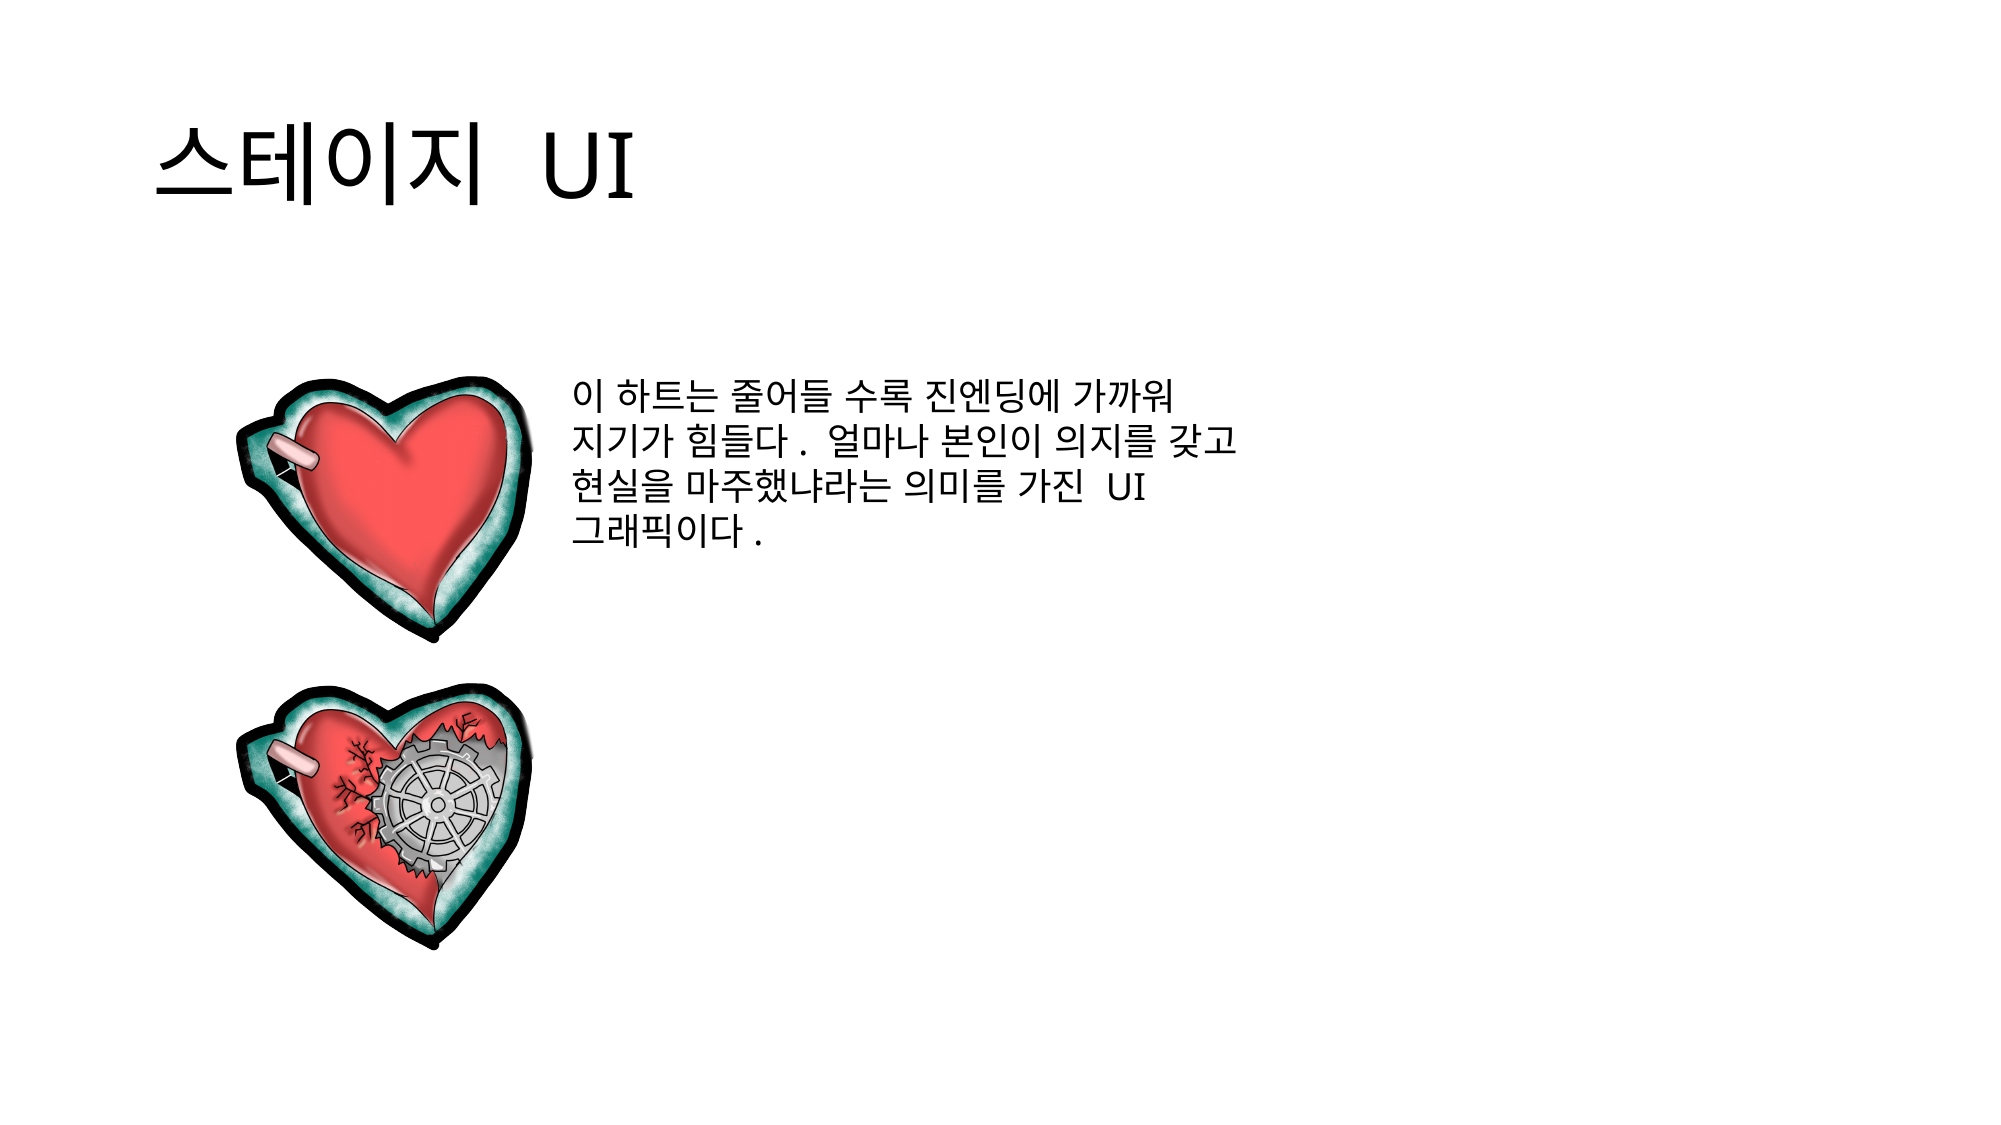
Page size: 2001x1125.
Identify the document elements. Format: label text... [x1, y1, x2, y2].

text_box 이 하트는 줄어들 수록 진엔딩에 가까워 지기가 힘들다. 얼마나 본인이 의지를 갖고 현실을 마주했냐라는 의미를 가진 UI 그래픽이다. [570, 365, 1298, 561]
picture [24, 656, 570, 964]
title 스테이지 UI [137, 59, 1863, 278]
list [24, 349, 570, 656]
